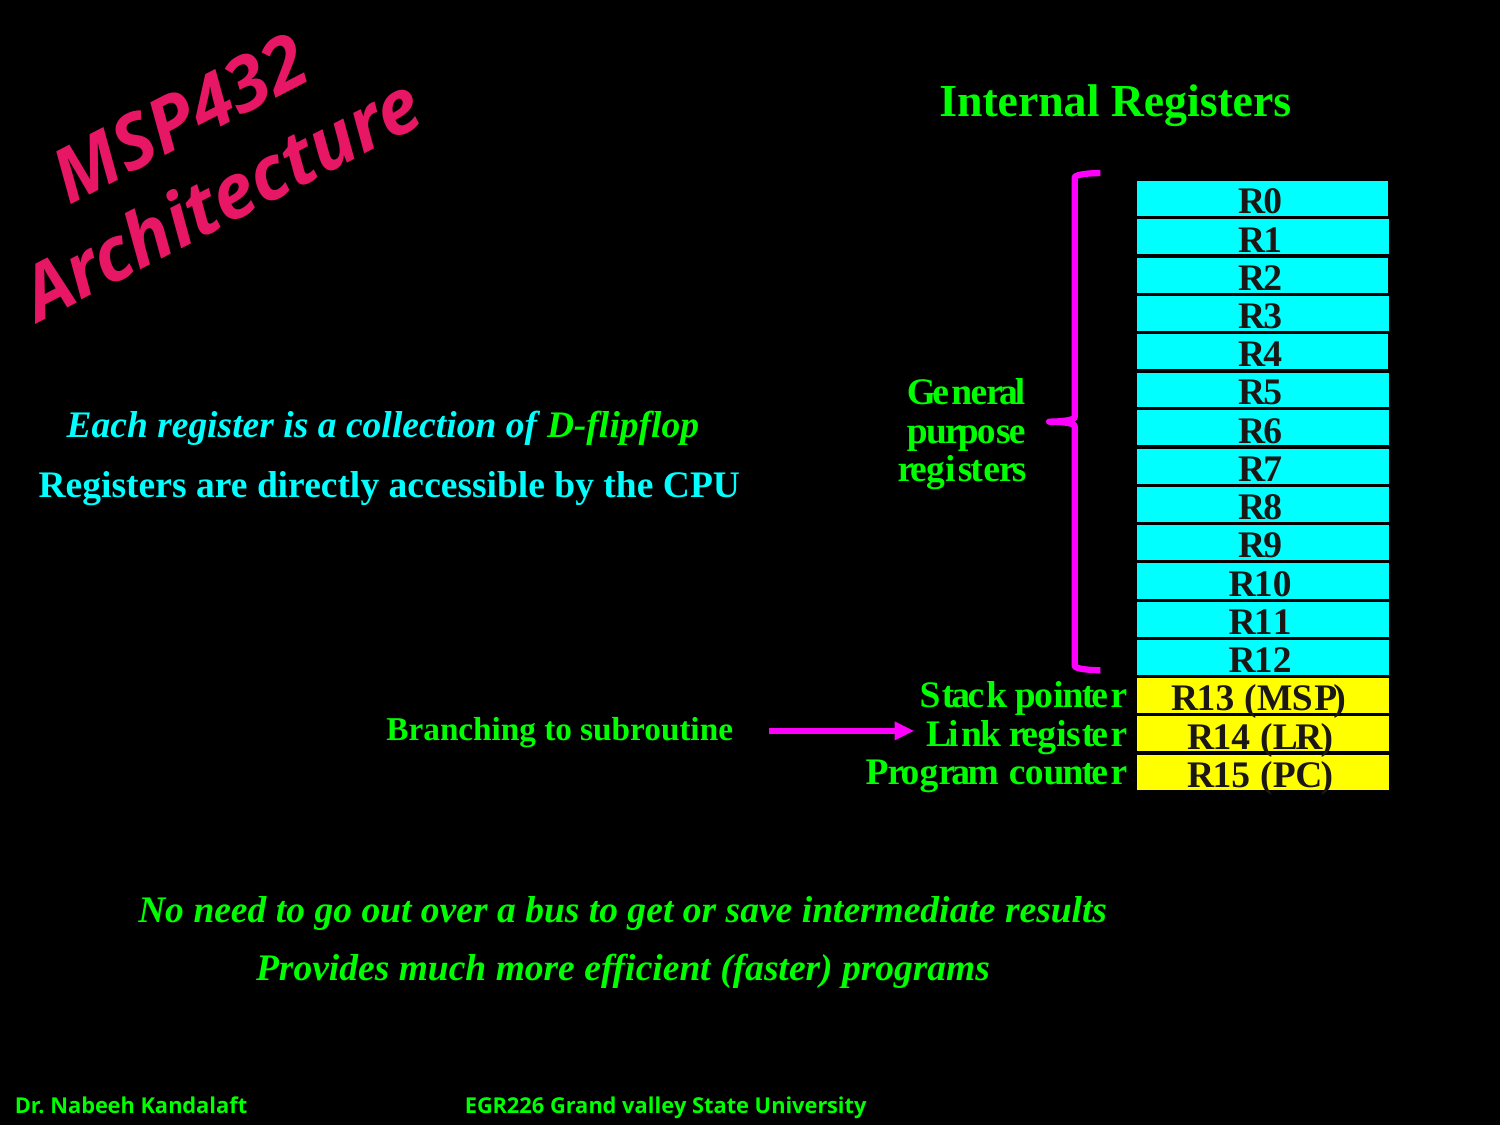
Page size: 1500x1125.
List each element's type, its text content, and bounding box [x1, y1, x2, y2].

text_box r [938, 746, 951, 792]
text_box p [957, 405, 976, 443]
text_box [1135, 639, 1228, 676]
text_box r [1110, 670, 1128, 708]
text_box e [1091, 746, 1109, 792]
text_box 4 [1263, 329, 1283, 367]
text_box [1135, 447, 1238, 485]
text_box r [887, 746, 900, 792]
text_box t [1081, 670, 1091, 708]
text_box e [970, 367, 986, 405]
text_box [1135, 524, 1238, 561]
text_box [1283, 179, 1390, 218]
text_box [1283, 447, 1391, 485]
text_box P [1272, 749, 1295, 796]
text_box R [1187, 711, 1212, 749]
text_box R [1238, 176, 1263, 214]
text_box [1135, 714, 1187, 753]
text_box o [1034, 670, 1053, 708]
text_box R [1228, 635, 1253, 673]
text_box 2 [1263, 252, 1283, 291]
text_box e [1091, 670, 1109, 708]
text_box [1135, 753, 1187, 792]
text_box [1135, 255, 1238, 295]
text_box R [1228, 558, 1253, 596]
text_box [1334, 714, 1391, 753]
text_box k [986, 670, 1005, 708]
text_box S [1291, 673, 1313, 711]
text_box 0 [1272, 558, 1292, 596]
text_box 0 [1263, 176, 1283, 214]
text_box [1135, 218, 1238, 255]
text_box P [1314, 673, 1333, 711]
text_box c [967, 670, 985, 708]
text_box [1283, 294, 1391, 333]
text_box s [1066, 708, 1081, 746]
text_box u [926, 405, 945, 443]
text_box [1135, 179, 1238, 218]
text_box 5 [1231, 749, 1250, 796]
text_box c [1008, 746, 1024, 792]
text_box 1 [1196, 673, 1215, 711]
text_box 2 [1272, 635, 1292, 673]
text_box r [1110, 708, 1128, 746]
text_box [1283, 409, 1391, 447]
text_box n [1062, 670, 1081, 708]
text_box [1135, 601, 1228, 639]
text_box g [919, 746, 938, 792]
text_box 1 [1253, 635, 1272, 673]
text_box ( [1244, 673, 1257, 711]
text_box 1 [1212, 749, 1231, 796]
text_box [1283, 255, 1390, 295]
text_box R [1238, 291, 1263, 329]
text_box [1135, 676, 1171, 714]
text_box [999, 746, 1008, 792]
text_box Registers are directly accessible by the CPU [23, 453, 756, 513]
text_box R [1238, 214, 1263, 252]
text_box o [976, 405, 996, 443]
text_box k [980, 708, 999, 746]
text_box r [1008, 708, 1021, 746]
text_box 1 [1263, 214, 1283, 252]
text_box R [1171, 673, 1196, 719]
text_box [1292, 601, 1391, 639]
text_box [1283, 485, 1391, 524]
text_box s [957, 443, 970, 490]
text_box 8 [1263, 482, 1283, 520]
text_box n [1062, 746, 1081, 792]
text_box r [897, 443, 910, 490]
text_box [1135, 561, 1228, 601]
text_box [1283, 370, 1391, 409]
text_box i [1056, 708, 1066, 746]
text_box G [906, 367, 932, 405]
text_box [1283, 217, 1391, 256]
text_box n [951, 367, 970, 405]
text_box [1234, 673, 1244, 711]
text_box t [970, 443, 983, 490]
text_box r [945, 405, 957, 451]
text_box [1135, 485, 1238, 524]
text_box l [1015, 367, 1026, 405]
text_box [1346, 676, 1391, 714]
text_box 7 [1263, 443, 1283, 482]
text_box ( [1260, 711, 1272, 749]
text_box [1334, 753, 1391, 792]
text_box [1005, 670, 1015, 708]
text_box [999, 708, 1008, 746]
text_box R [1228, 596, 1253, 635]
text_box e [910, 443, 926, 490]
text_box t [1081, 708, 1091, 746]
text_box Internal Registers [924, 63, 1307, 133]
text_box P [865, 746, 887, 792]
text_box R [1238, 329, 1263, 367]
text_box L [926, 708, 948, 746]
text_box i [948, 708, 959, 746]
text_box [1250, 711, 1260, 749]
text_box g [926, 443, 945, 490]
text_box Each register is a collection of D-flipflop [18, 392, 748, 453]
text_box [1135, 295, 1238, 332]
text_box [1135, 409, 1238, 447]
text_box R [1187, 749, 1212, 796]
text_box p [1015, 670, 1034, 708]
text_box i [1053, 670, 1062, 708]
text_box [1048, 172, 1101, 671]
text_box o [1024, 746, 1043, 792]
text_box R [1238, 482, 1263, 520]
text_box [1292, 639, 1391, 676]
text_box n [960, 708, 980, 746]
text_box R [1238, 443, 1263, 482]
text_box a [999, 367, 1015, 405]
text_box Branching to subroutine [371, 699, 749, 755]
text_box 3 [1263, 291, 1283, 329]
text_box t [1081, 746, 1091, 792]
text_box L [1272, 711, 1295, 749]
text_box 1 [1253, 596, 1272, 635]
text_box C [1295, 749, 1320, 796]
text_box R [1238, 405, 1263, 443]
text_box e [1008, 405, 1026, 443]
text_box 1 [1272, 596, 1292, 635]
text_box MSP432 Architecture [0, 0, 506, 368]
text_box u [1043, 746, 1062, 792]
text_box R [1238, 520, 1263, 558]
text_box e [1021, 708, 1037, 746]
text_box e [932, 367, 950, 405]
text_box a [951, 746, 967, 792]
text_box r [986, 367, 999, 405]
text_box [1283, 524, 1391, 561]
text_box s [996, 405, 1008, 443]
text_box 3 [1215, 673, 1234, 711]
text_box [1292, 561, 1391, 601]
text_box t [941, 670, 951, 708]
text_box a [951, 670, 967, 716]
text_box 1 [1212, 711, 1231, 749]
text_box e [983, 443, 999, 490]
text_box p [906, 405, 926, 443]
text_box R [1238, 252, 1263, 291]
text_box No need to go out over a bus to get or save intermediate results Provides much more efficient (faster) programs [34, 877, 1213, 995]
text_box M [1257, 673, 1291, 711]
text_box s [1011, 443, 1027, 490]
text_box R [1238, 367, 1263, 405]
text_box 4 [1231, 711, 1250, 749]
text_box [1135, 332, 1238, 372]
text_box r [1110, 746, 1128, 792]
text_box ( [1260, 749, 1272, 796]
text_box r [999, 443, 1011, 490]
text_box 9 [1263, 520, 1283, 558]
text_box Dr. Nabeeh Kandalaft EGR226 Grand valley State University [0, 1084, 1500, 1125]
text_box ) [1320, 711, 1334, 749]
text_box 6 [1263, 405, 1283, 443]
text_box o [900, 746, 919, 792]
text_box m [967, 746, 999, 792]
text_box R [1295, 711, 1320, 749]
text_box 5 [1263, 367, 1283, 405]
text_box [1283, 332, 1390, 372]
text_box g [1037, 708, 1056, 746]
text_box [1135, 372, 1238, 409]
text_box S [919, 670, 941, 716]
text_box ) [1333, 673, 1346, 719]
text_box 1 [1253, 558, 1272, 596]
text_box ) [1320, 749, 1334, 796]
text_box i [945, 443, 956, 490]
text_box [1250, 749, 1260, 796]
text_box e [1091, 708, 1109, 746]
